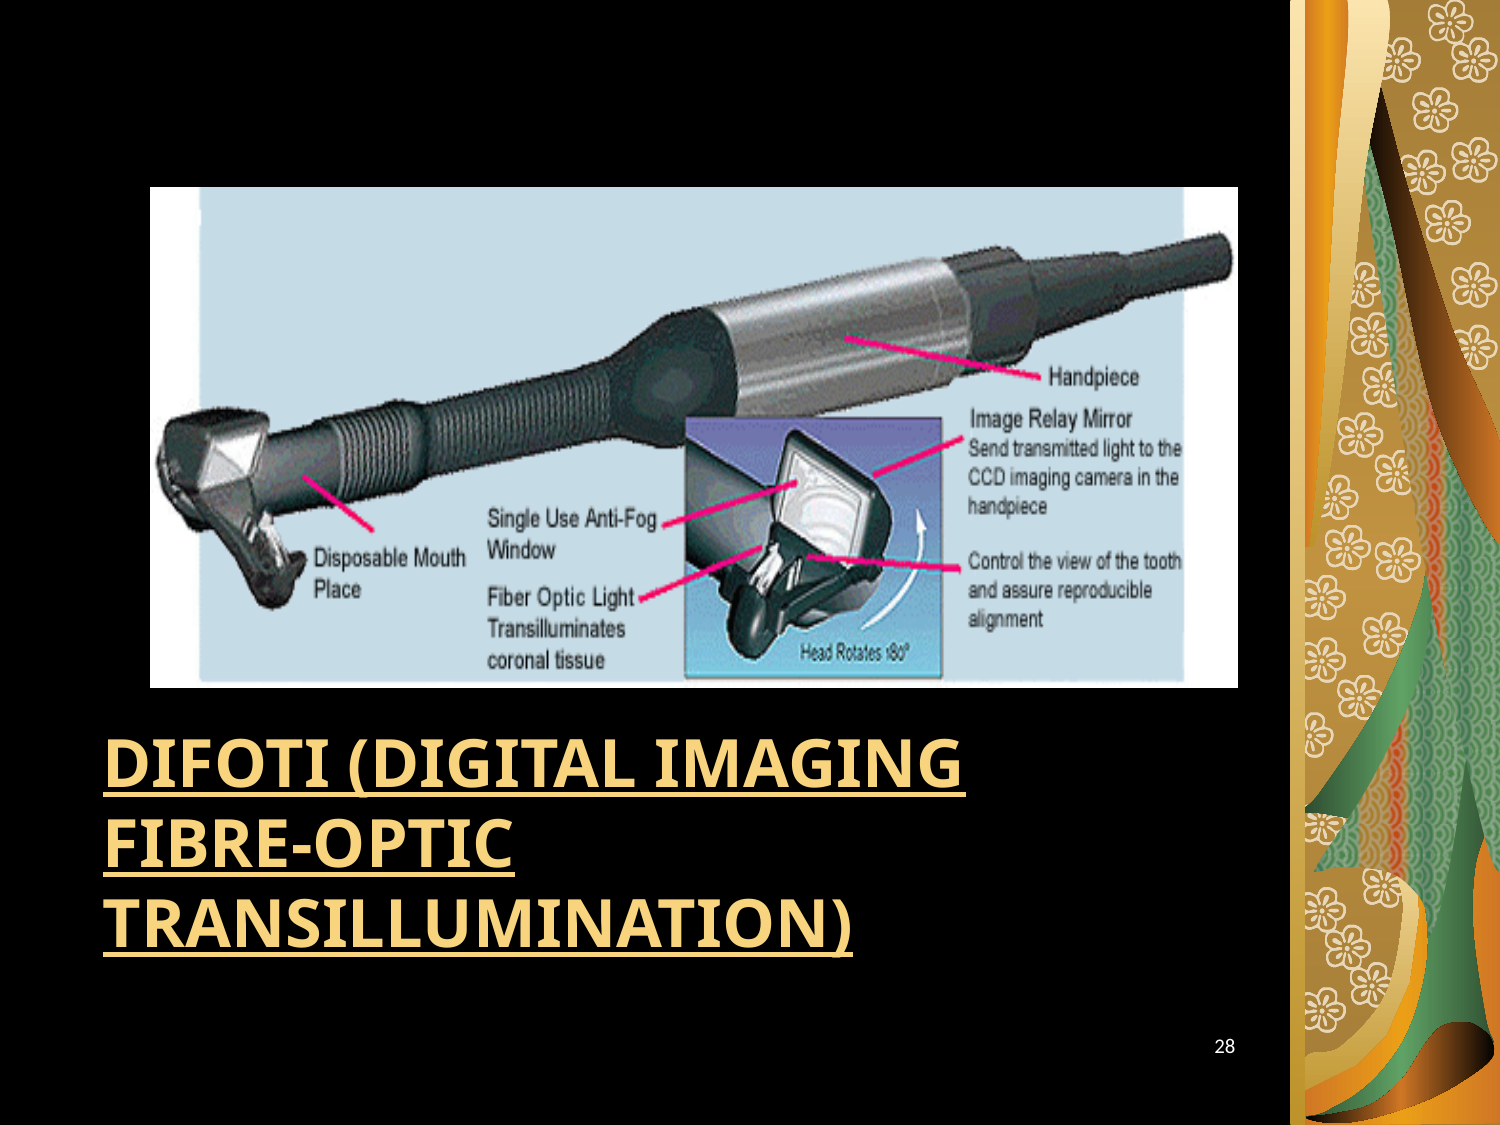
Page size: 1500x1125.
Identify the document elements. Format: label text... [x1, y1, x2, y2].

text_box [149, 187, 1238, 688]
slide_number 28 [962, 1024, 1251, 1104]
title DIFOTI (Digital Imaging Fibre-Optic Transillumination) [87, 712, 1151, 1051]
picture [1314, 144, 1500, 936]
